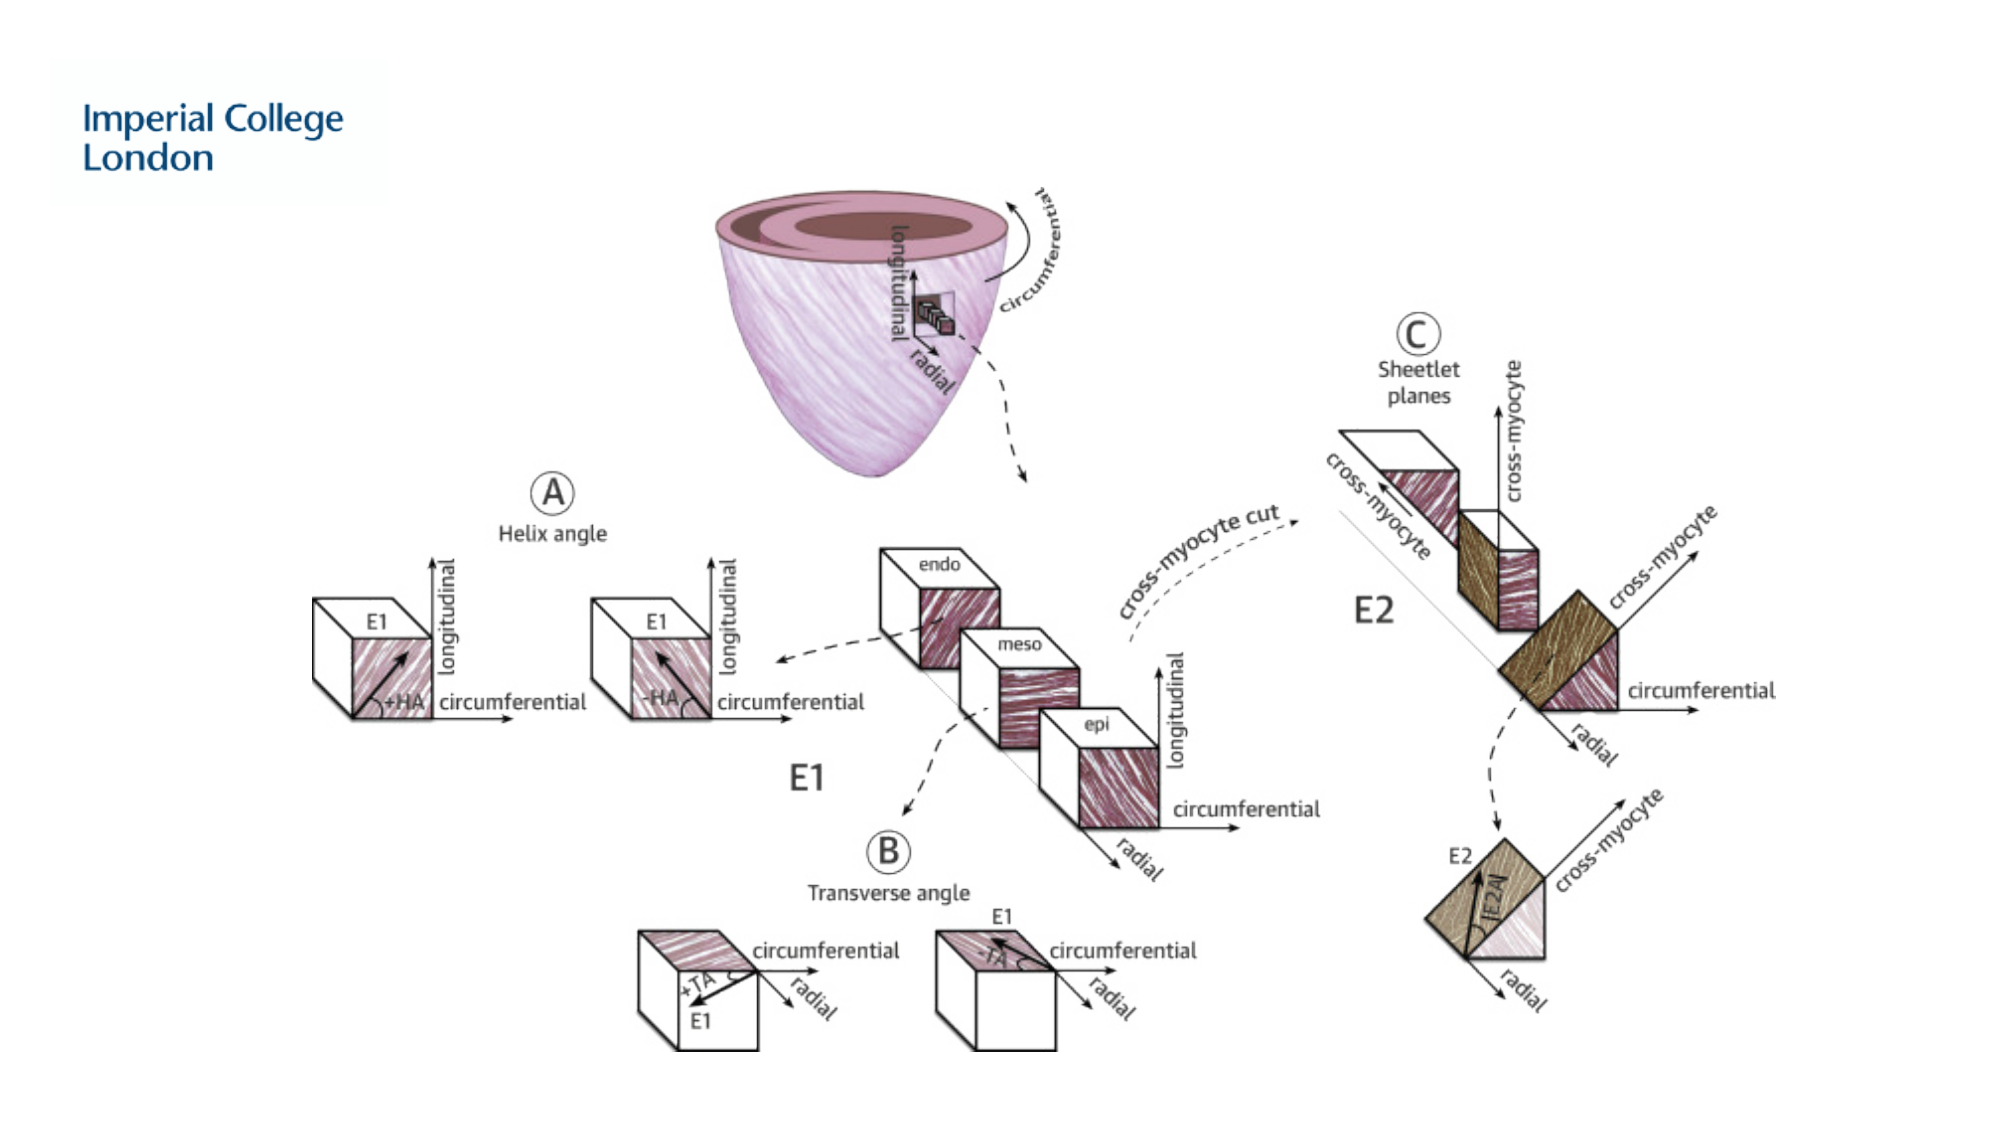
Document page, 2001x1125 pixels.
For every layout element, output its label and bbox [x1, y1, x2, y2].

picture [50, 59, 1777, 1052]
